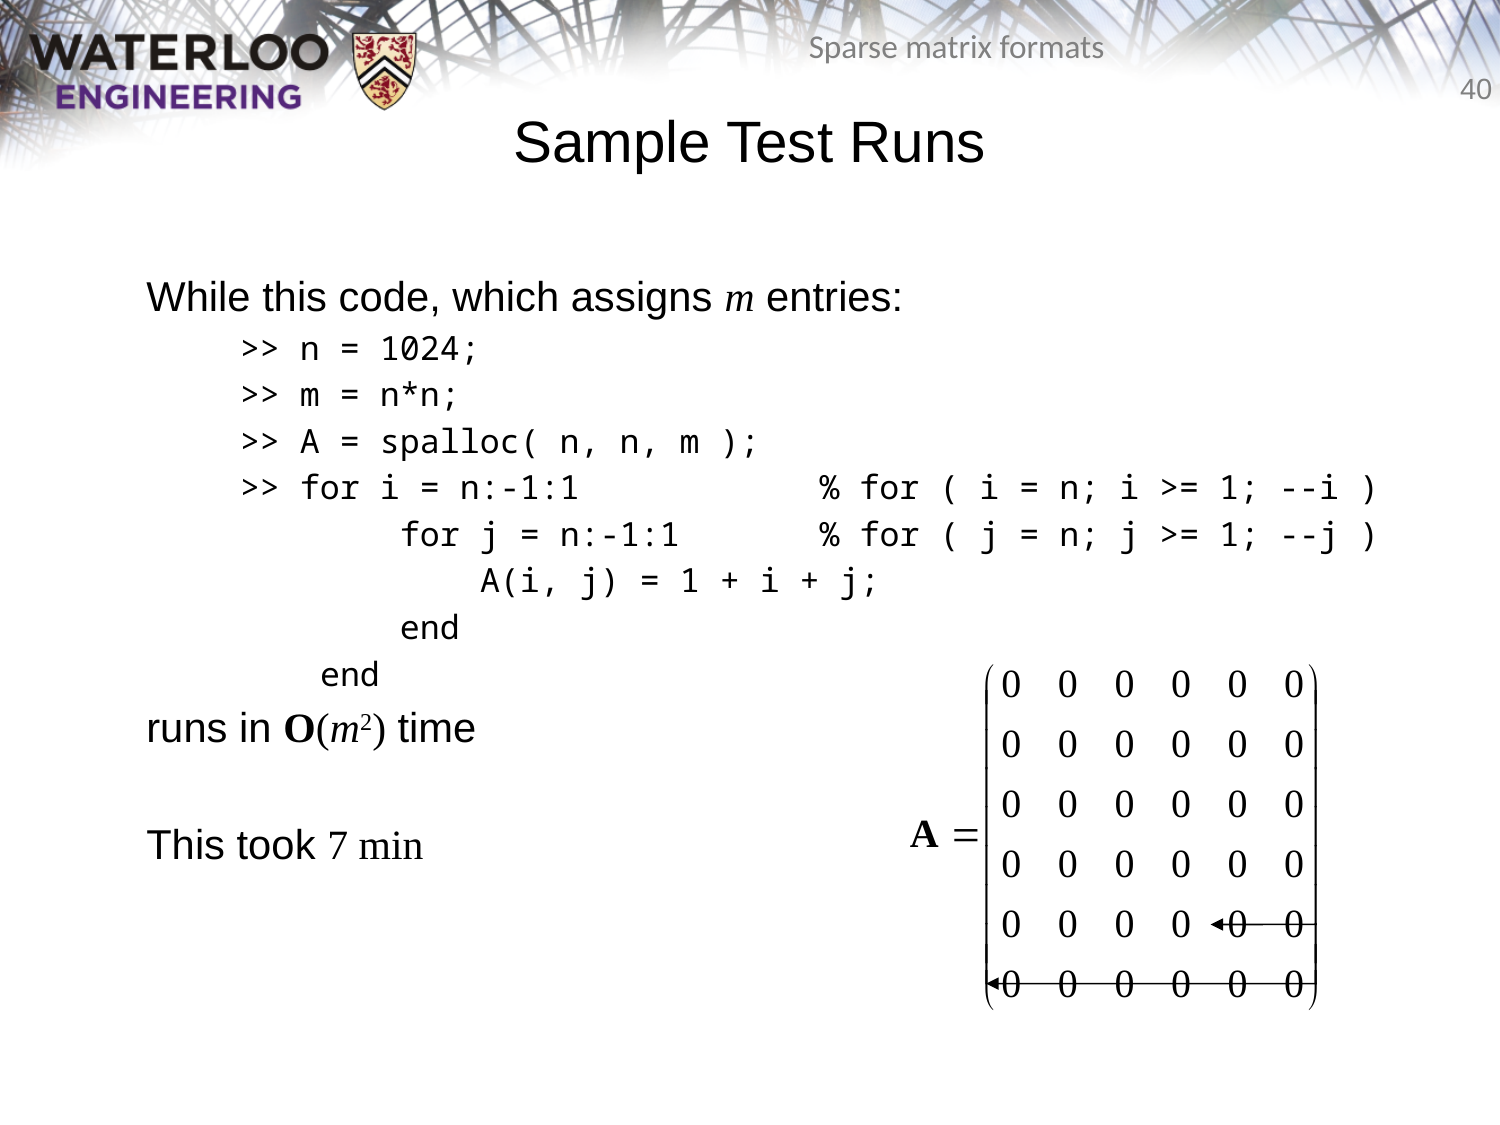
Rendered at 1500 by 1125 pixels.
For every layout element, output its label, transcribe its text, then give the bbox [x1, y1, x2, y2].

picture [0, 0, 1500, 1125]
list While this code, which assigns m entries: >> n = 1024; >> m = n*n; >> A = spalloc( n, n, m ); >> for i = n:-1:1 % for ( i = n; i >= 1; --i ) for j = n:-1:1 % for ( j = n; j >= 1; --j ) A(i, j) = 1 + i + j; end end runs in O(m2) time This took 7 min [74, 262, 1426, 1006]
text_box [903, 656, 1331, 1018]
title Sample Test Runs [74, 44, 1426, 233]
